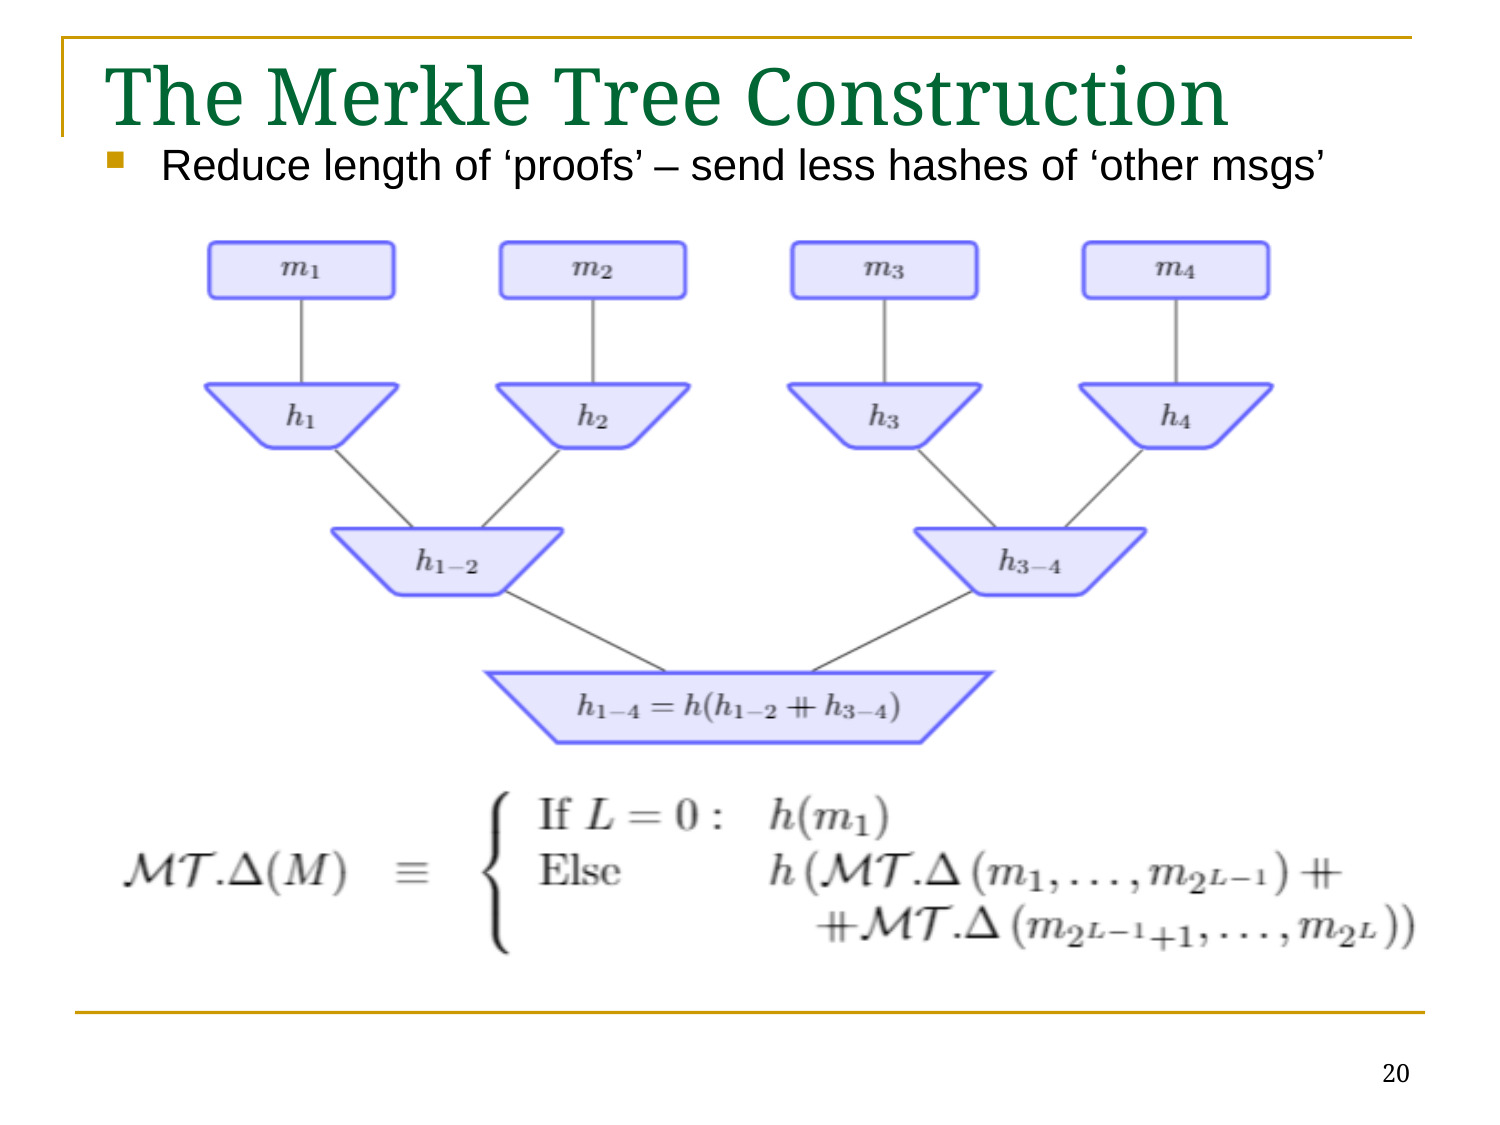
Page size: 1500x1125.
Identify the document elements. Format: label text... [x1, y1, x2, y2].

list Reduce length of ‘proofs’ – send less hashes of ‘other msgs’ [90, 134, 1436, 788]
title The Merkle Tree Construction [89, 38, 1365, 242]
picture [154, 219, 1300, 762]
slide_number 20 [1074, 1024, 1425, 1100]
picture [98, 772, 1436, 972]
